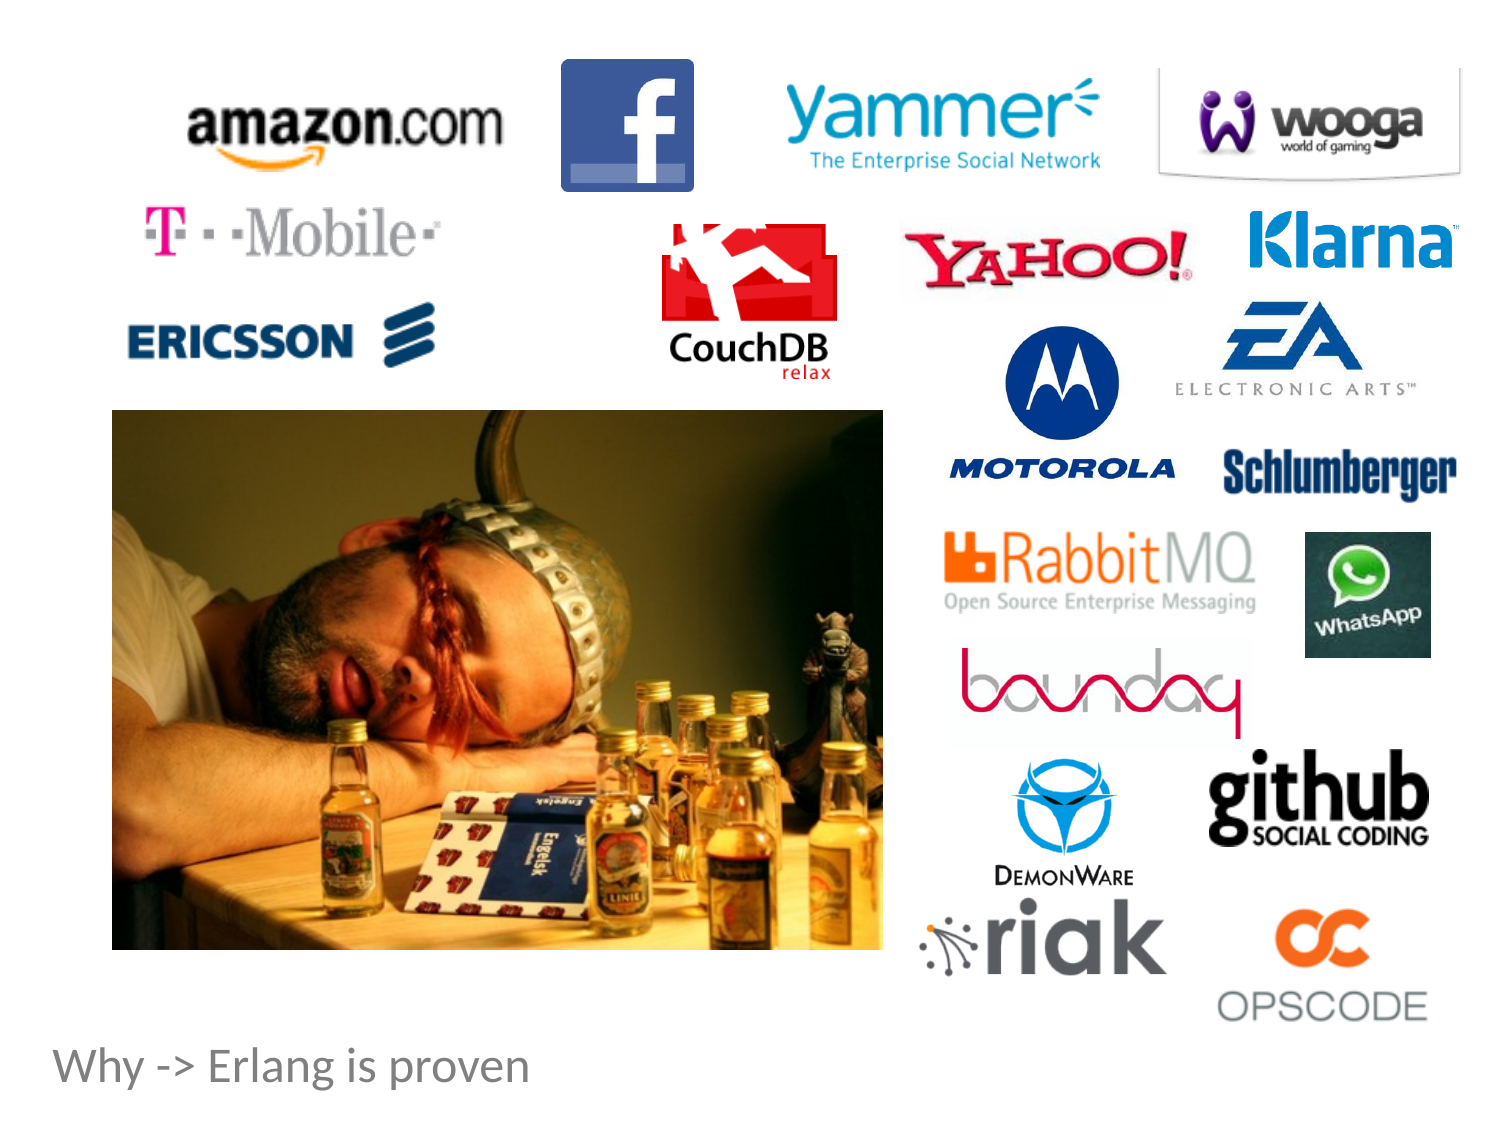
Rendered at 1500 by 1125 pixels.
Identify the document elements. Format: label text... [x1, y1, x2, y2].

picture [1390, 235, 1402, 268]
picture [1262, 211, 1296, 268]
text_box [60, 531, 702, 980]
picture [787, 77, 1101, 173]
picture [662, 224, 837, 380]
picture [893, 217, 1491, 658]
picture [1430, 250, 1440, 259]
picture [1217, 907, 1429, 1026]
text_box Why -> Erlang is proven [37, 1024, 1463, 1100]
picture [124, 299, 438, 371]
picture [1308, 211, 1460, 268]
picture [561, 59, 694, 193]
picture [137, 194, 451, 269]
picture [906, 637, 1429, 990]
picture [112, 410, 883, 951]
picture [1325, 250, 1334, 259]
picture [1154, 68, 1463, 187]
picture [187, 106, 529, 173]
